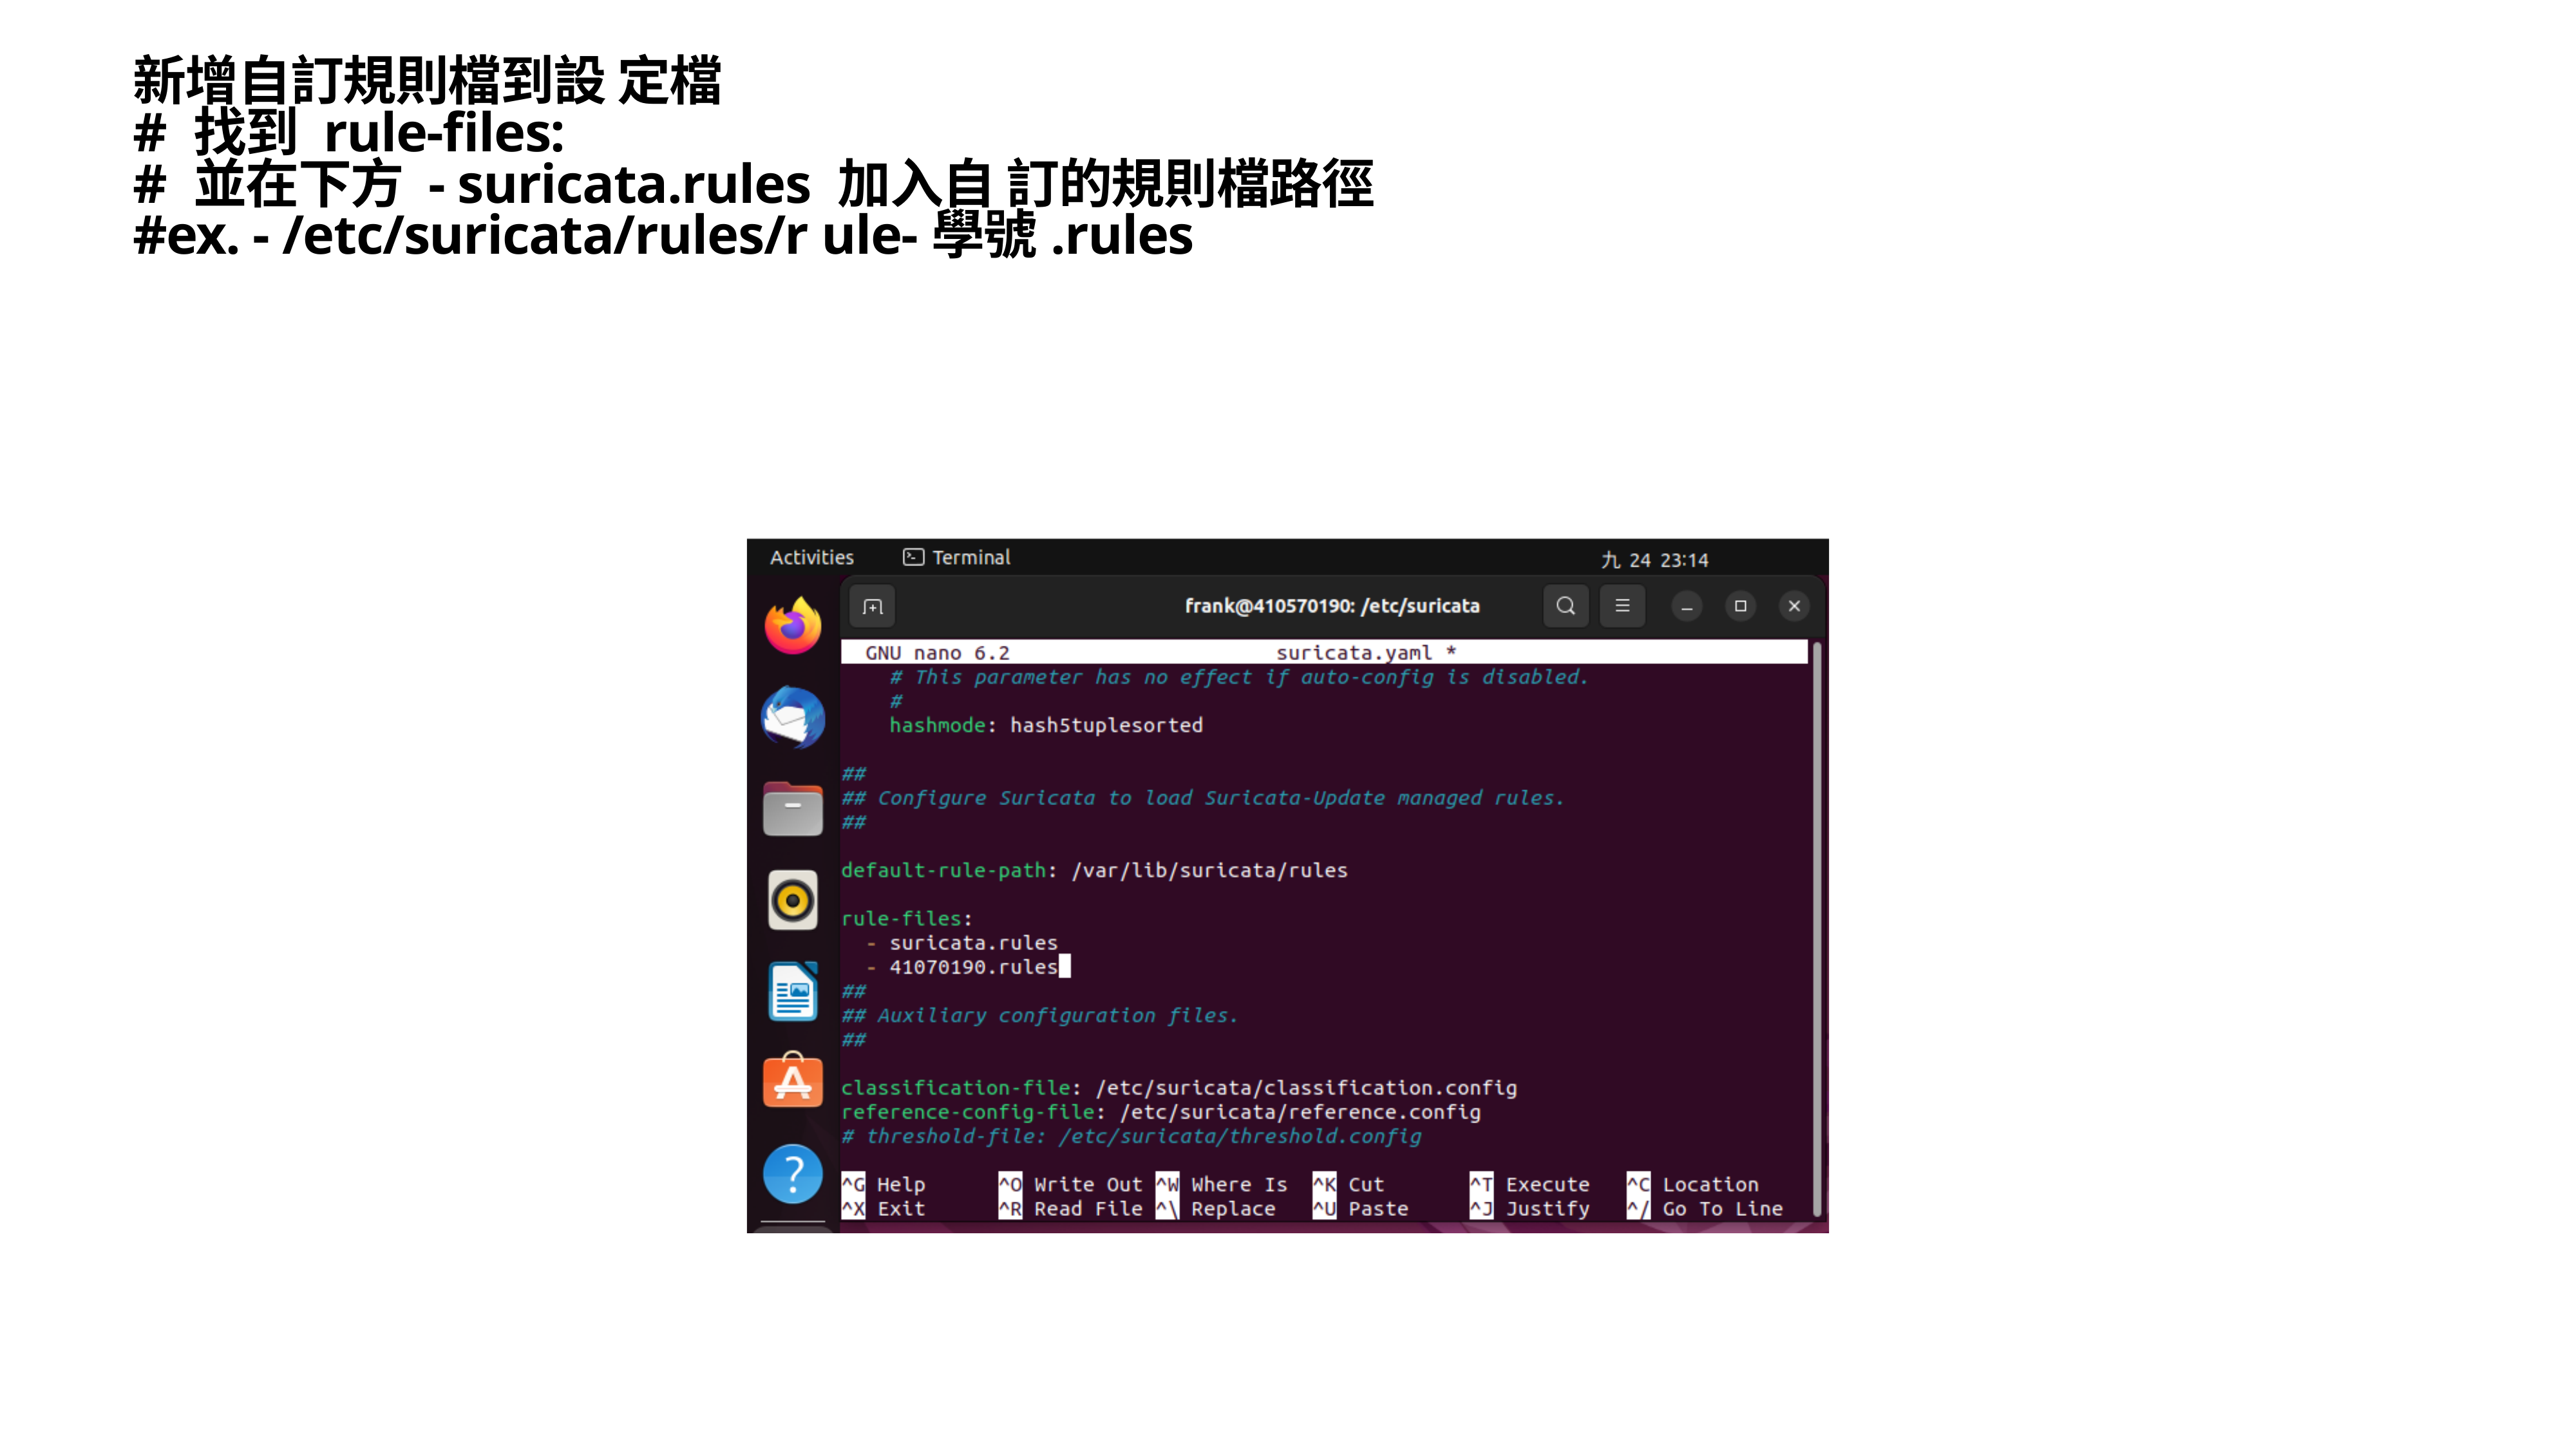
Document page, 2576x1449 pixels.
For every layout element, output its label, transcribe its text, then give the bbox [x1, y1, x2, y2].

title 新增自訂規則檔到設 定檔 # 找到 rule-files: # 並在下方 - suricata.rules 加入自 訂的規則檔路徑 #ex. - /etc/suricata/rules/r ule-學號.rules [127, 53, 2449, 326]
picture [746, 536, 1830, 1233]
